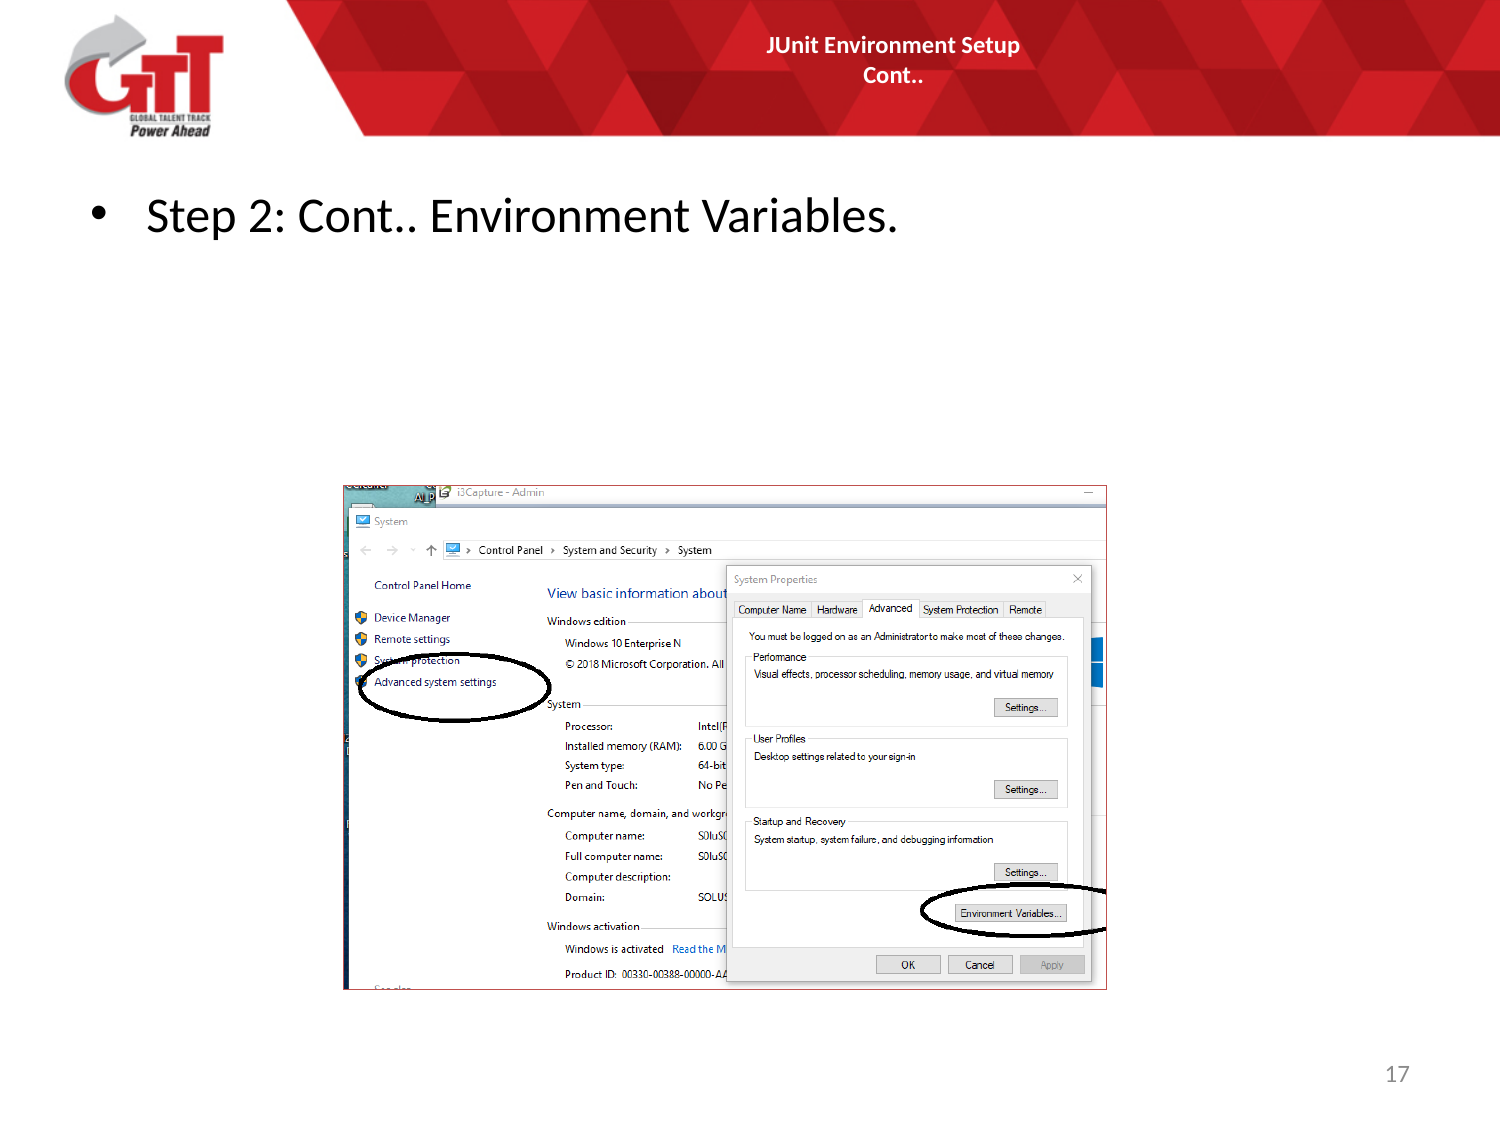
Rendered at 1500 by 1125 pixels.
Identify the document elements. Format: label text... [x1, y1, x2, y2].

title JUnit Environment Setup Cont.. [324, 0, 1463, 97]
slide_number 17 [1074, 1042, 1425, 1103]
picture [0, 0, 1500, 1125]
list Step 2: Cont.. Environment Variables. [75, 174, 1425, 463]
